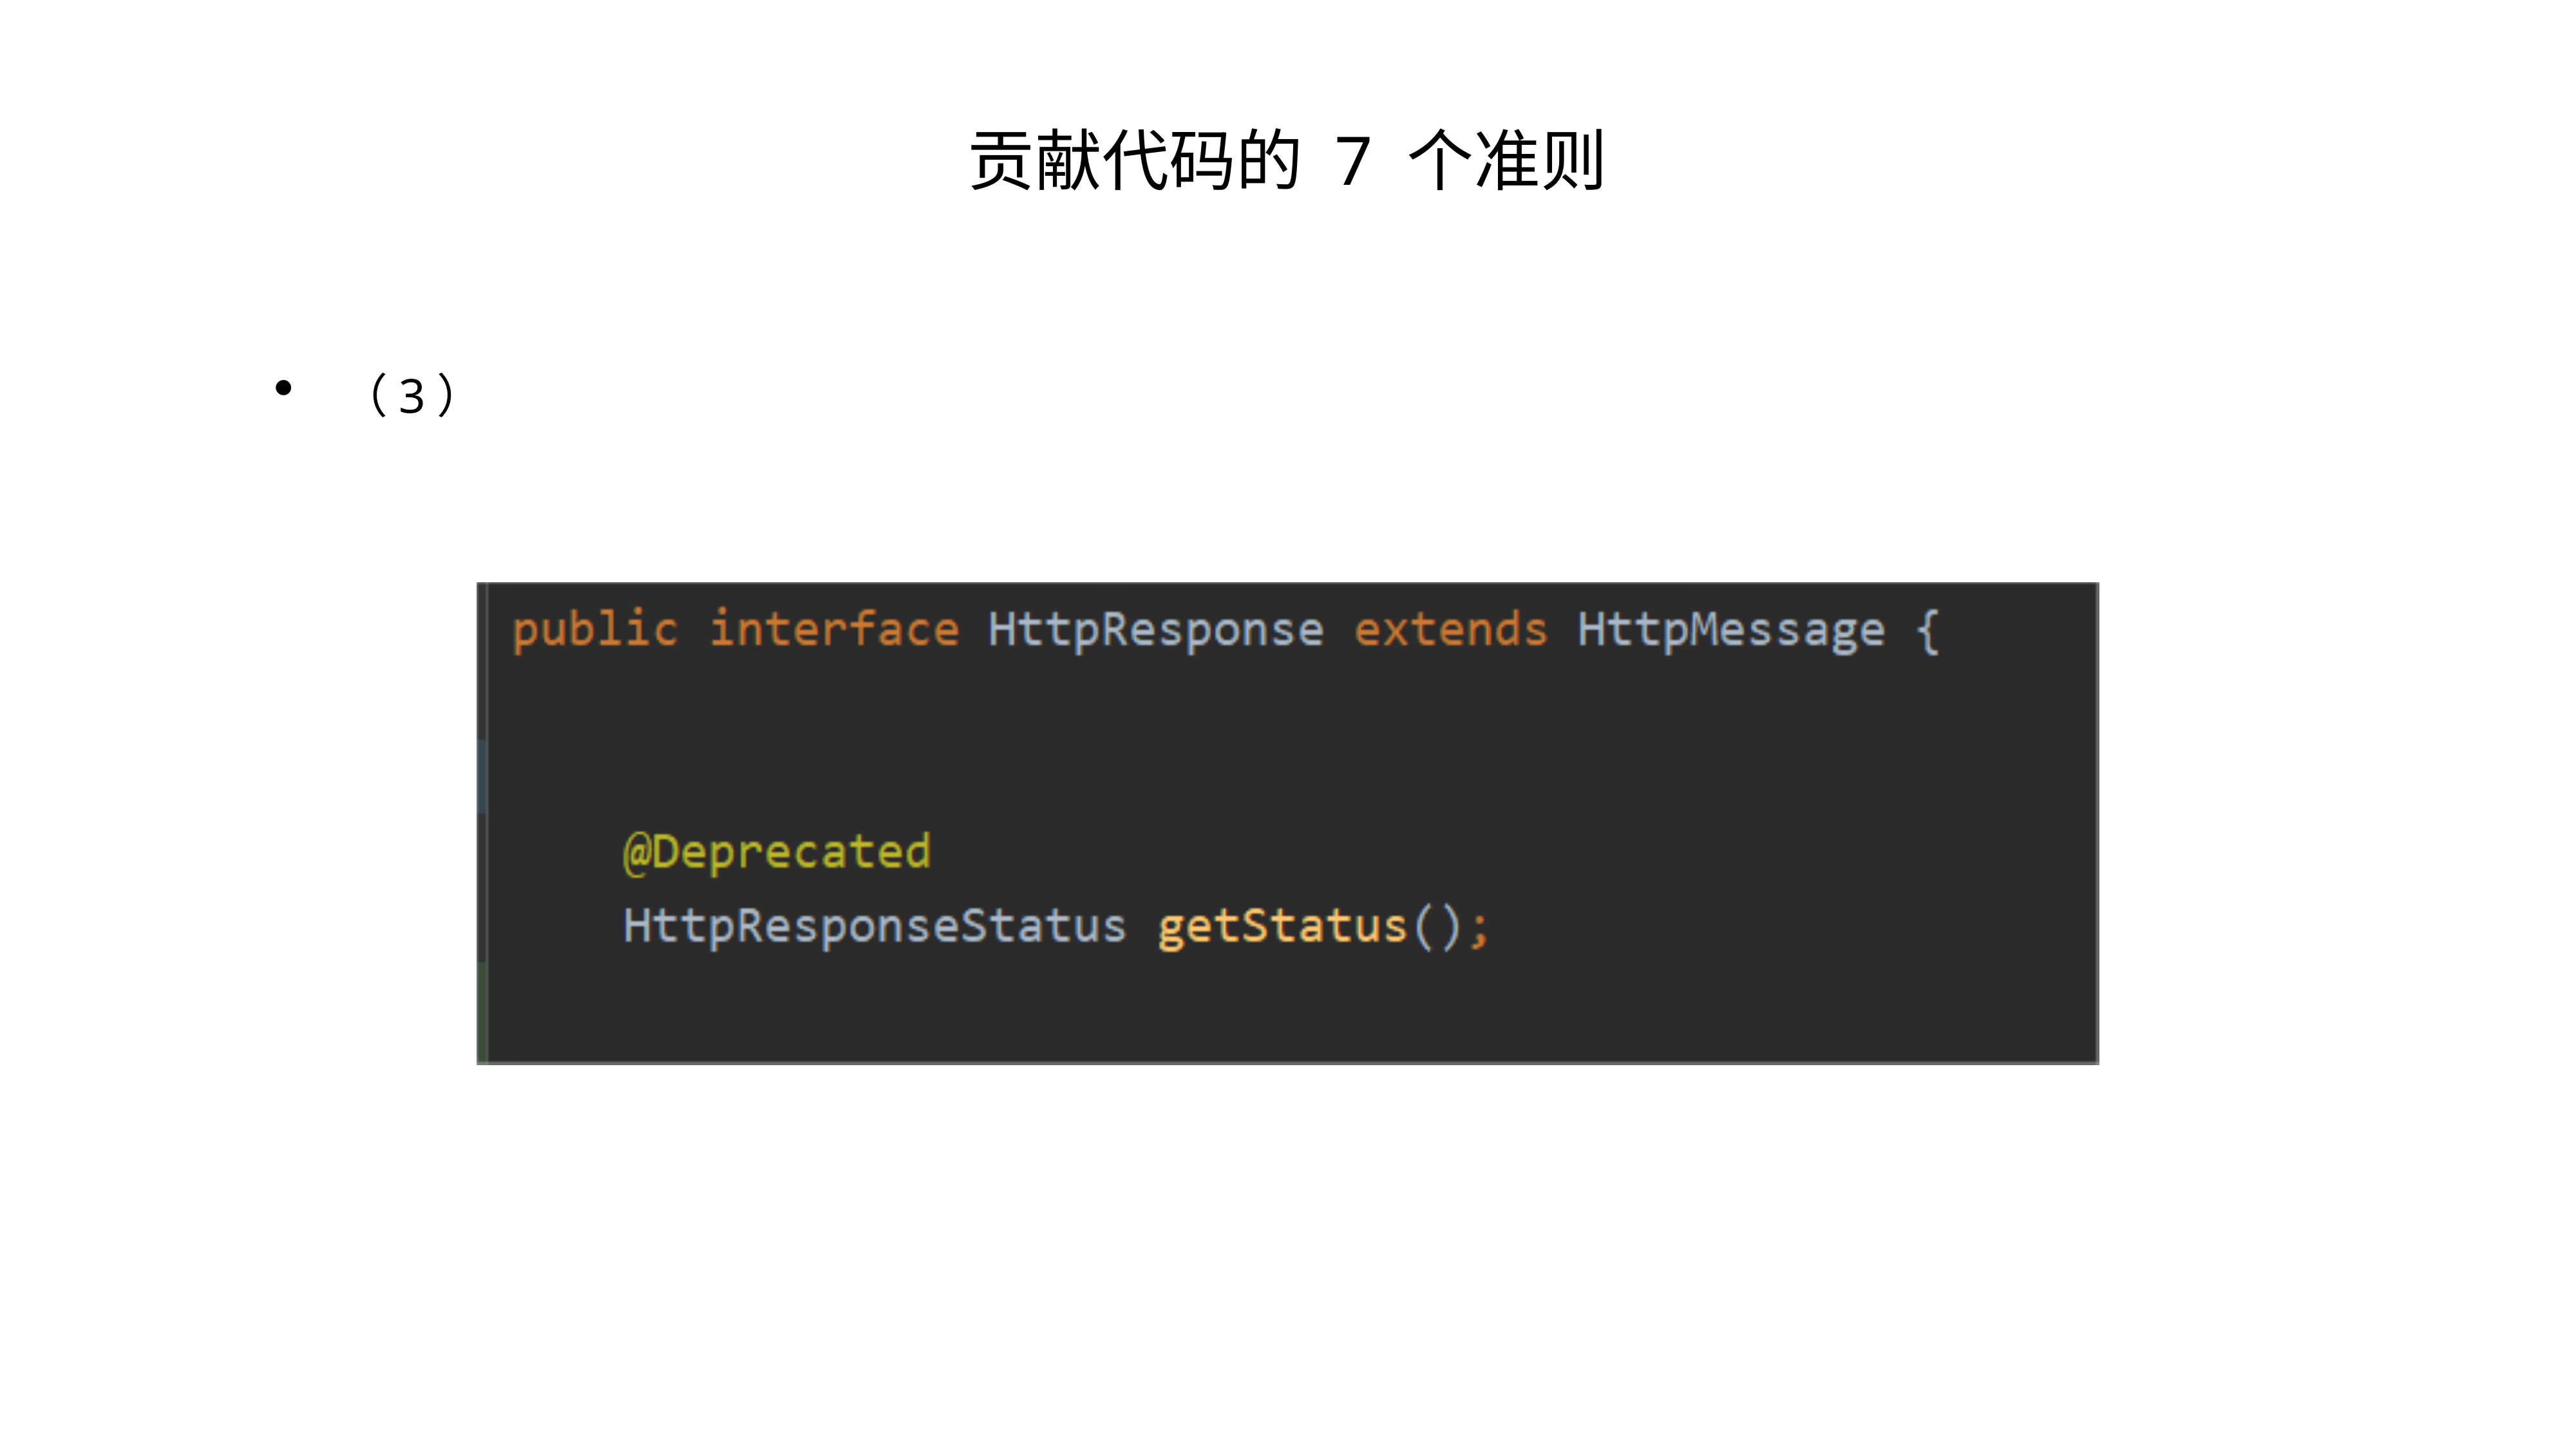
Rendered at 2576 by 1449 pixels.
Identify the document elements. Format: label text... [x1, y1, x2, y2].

picture [476, 582, 2100, 1065]
title 贡献代码的 7 个准则 [178, 37, 2398, 279]
list （3） [268, 332, 2128, 1316]
